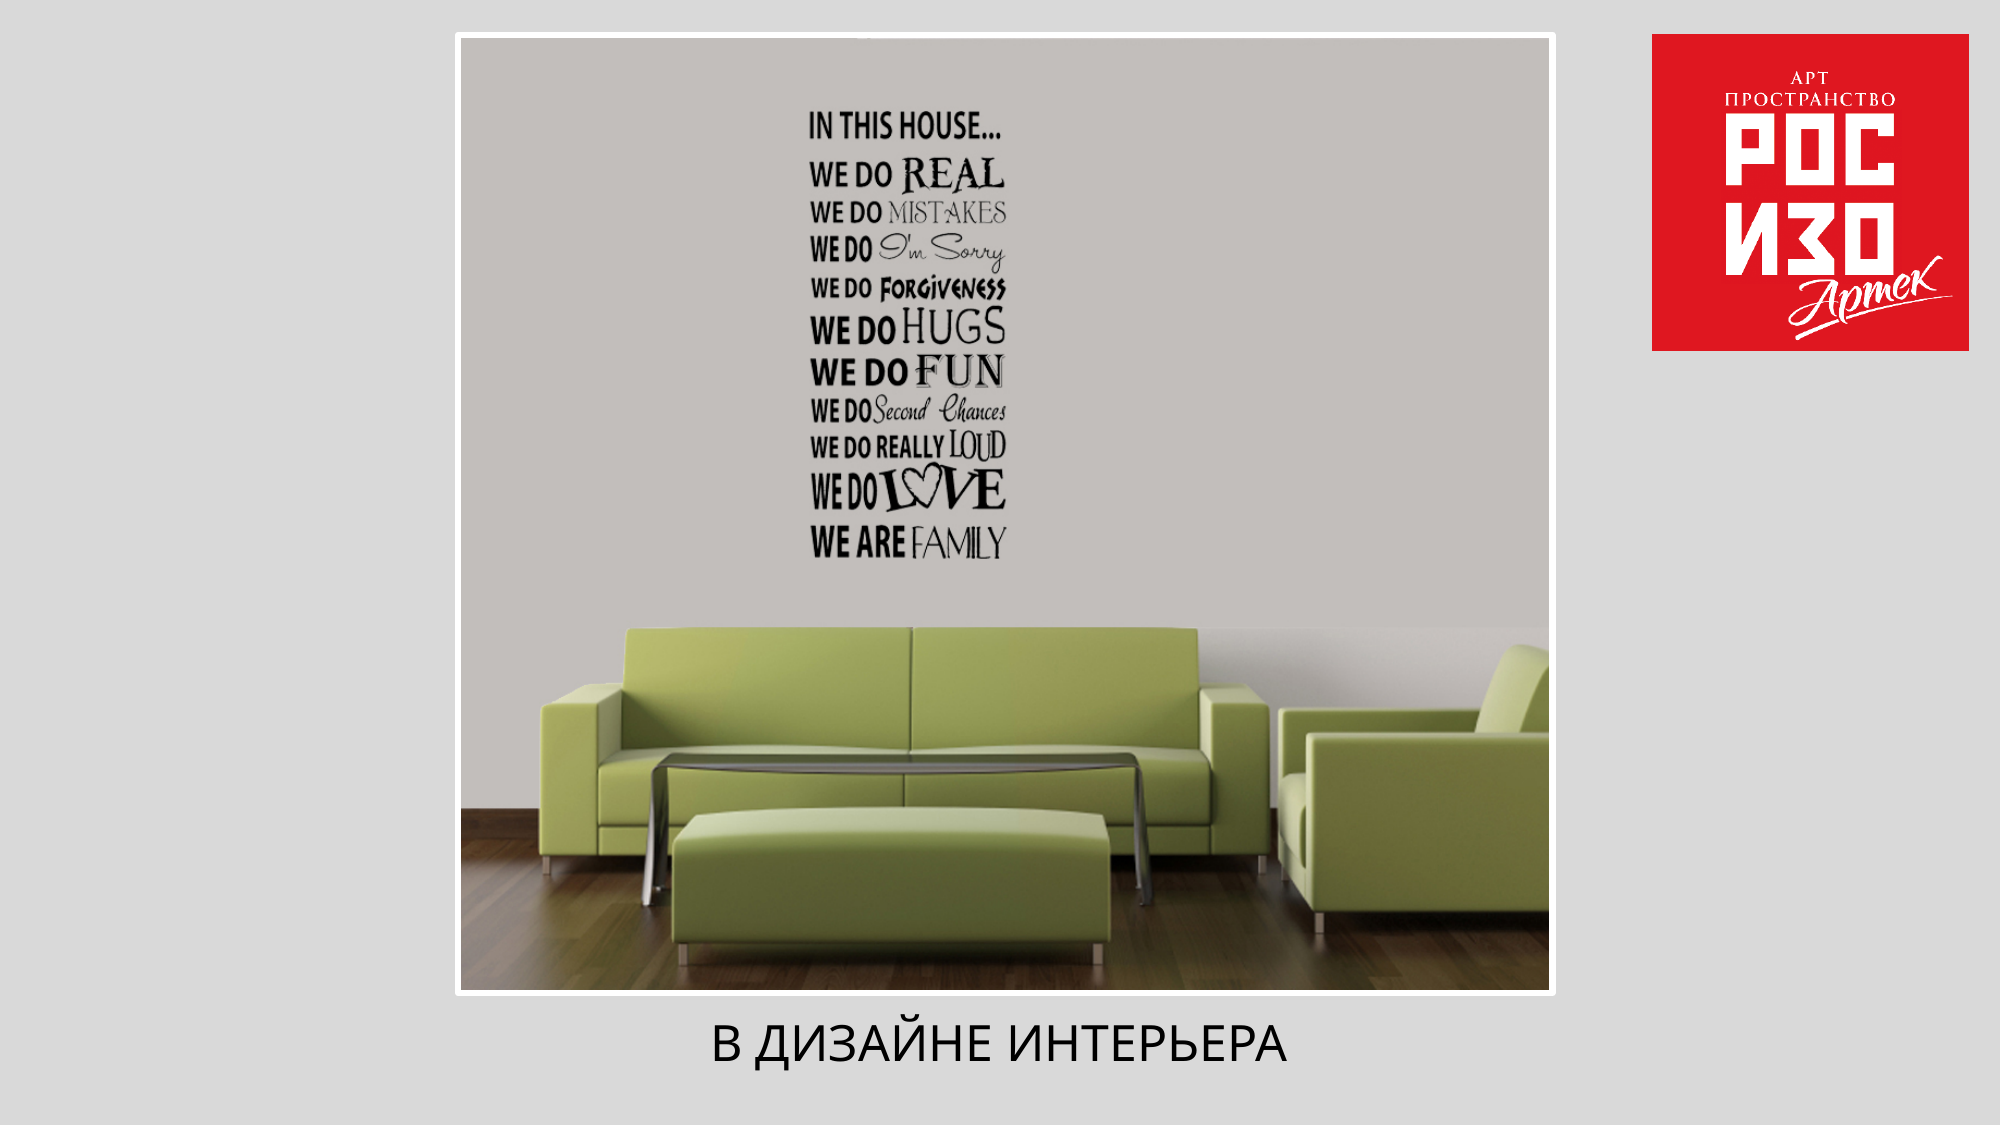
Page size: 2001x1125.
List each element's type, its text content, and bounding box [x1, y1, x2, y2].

text_box В ДИЗАЙНЕ ИНТЕРЬЕРА [436, 1003, 1562, 1124]
picture [461, 37, 1550, 990]
picture [1652, 34, 1969, 351]
